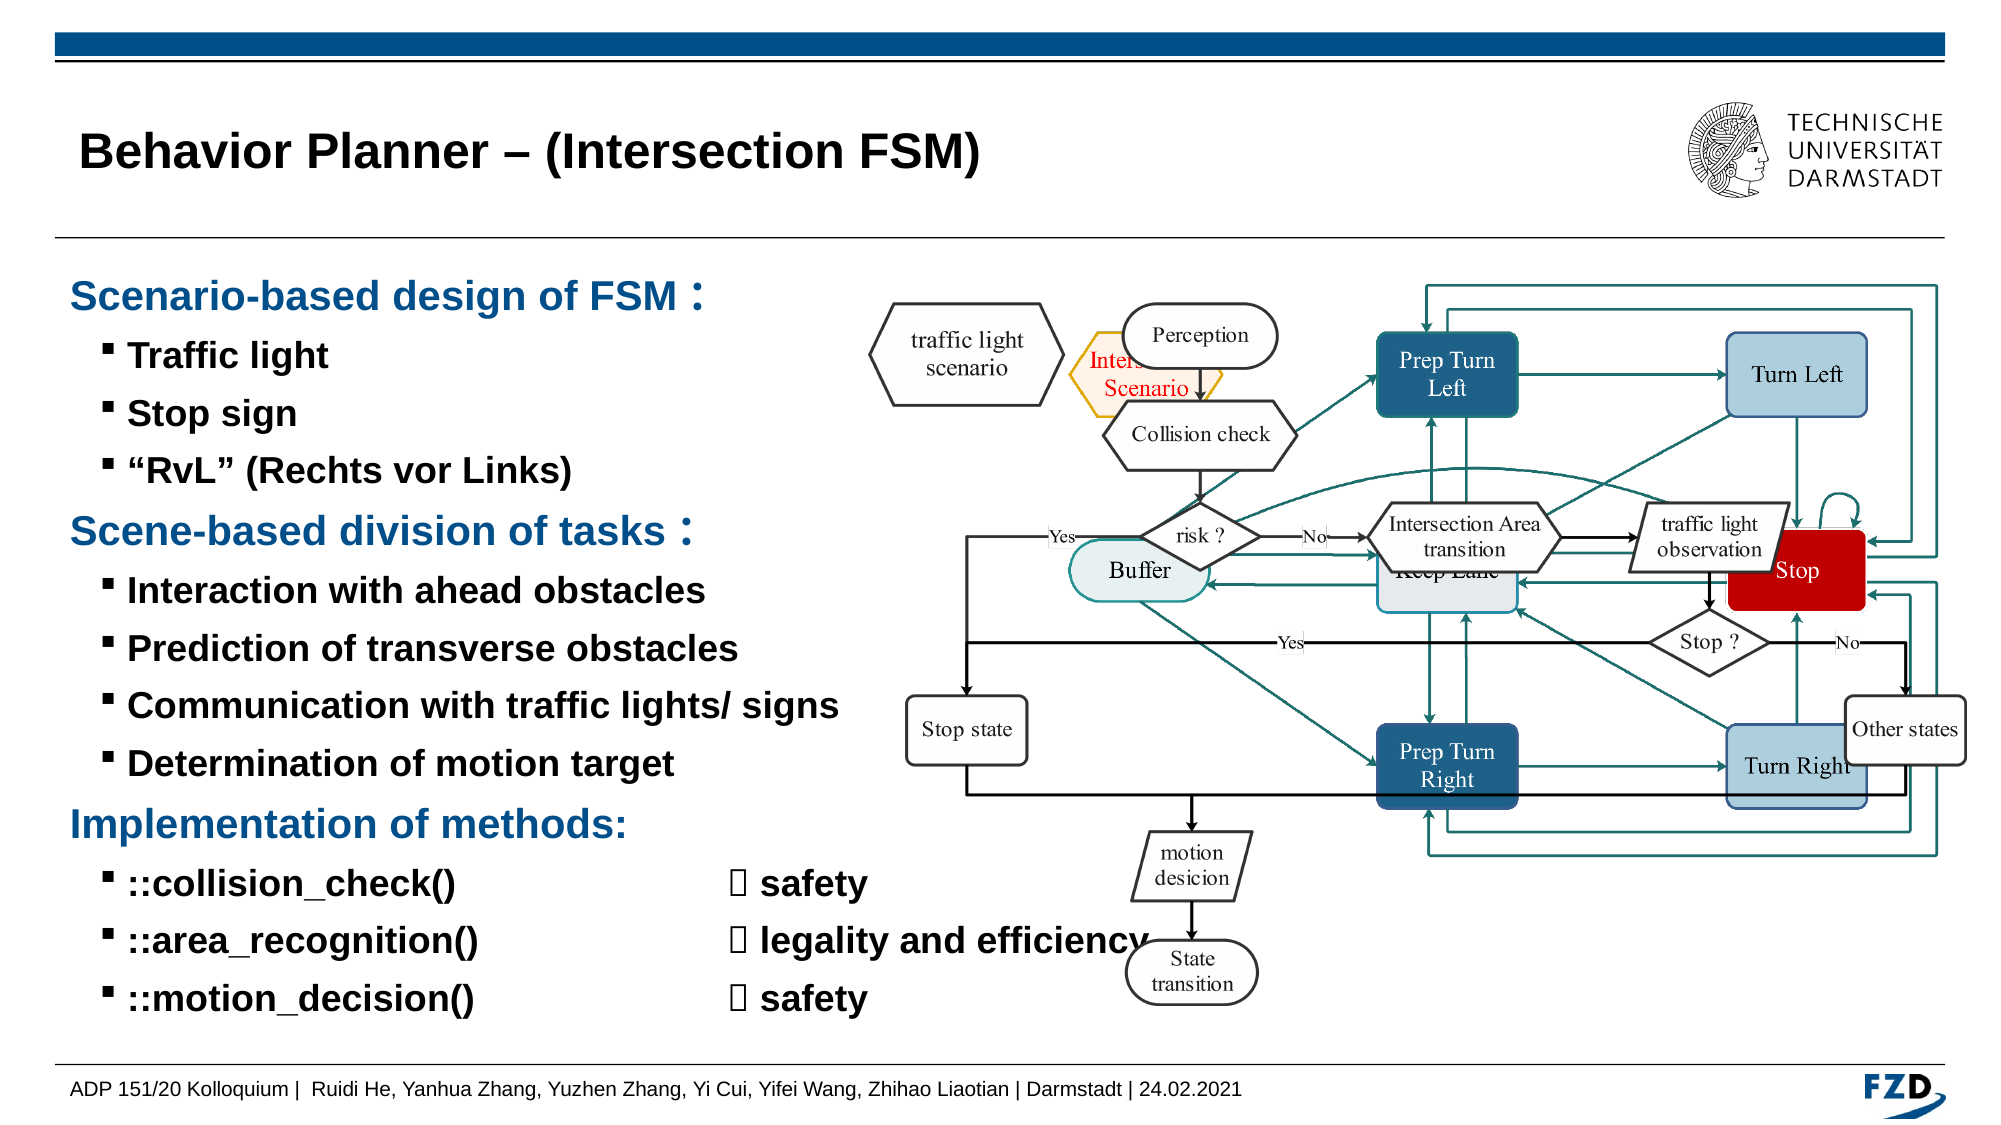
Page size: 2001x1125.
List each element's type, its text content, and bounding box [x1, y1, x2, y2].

list Scenario-based design of FSM： Traffic light Stop sign “RvL” (Rechts vor Links) Scene-based division of tasks： Interaction with ahead obstacles Prediction of transverse obstacles Communication with traffic lights/ signs Determination of motion target Implementation of methods: ::collision_check()  safety ::area_recognition()  legality and efficiency ::motion_decision()  safety [54, 260, 1946, 1048]
picture [1660, 85, 1967, 215]
picture [1865, 1074, 1946, 1119]
picture [868, 276, 1967, 1006]
title Behavior Planner – (Intersection FSM) [78, 79, 1660, 218]
